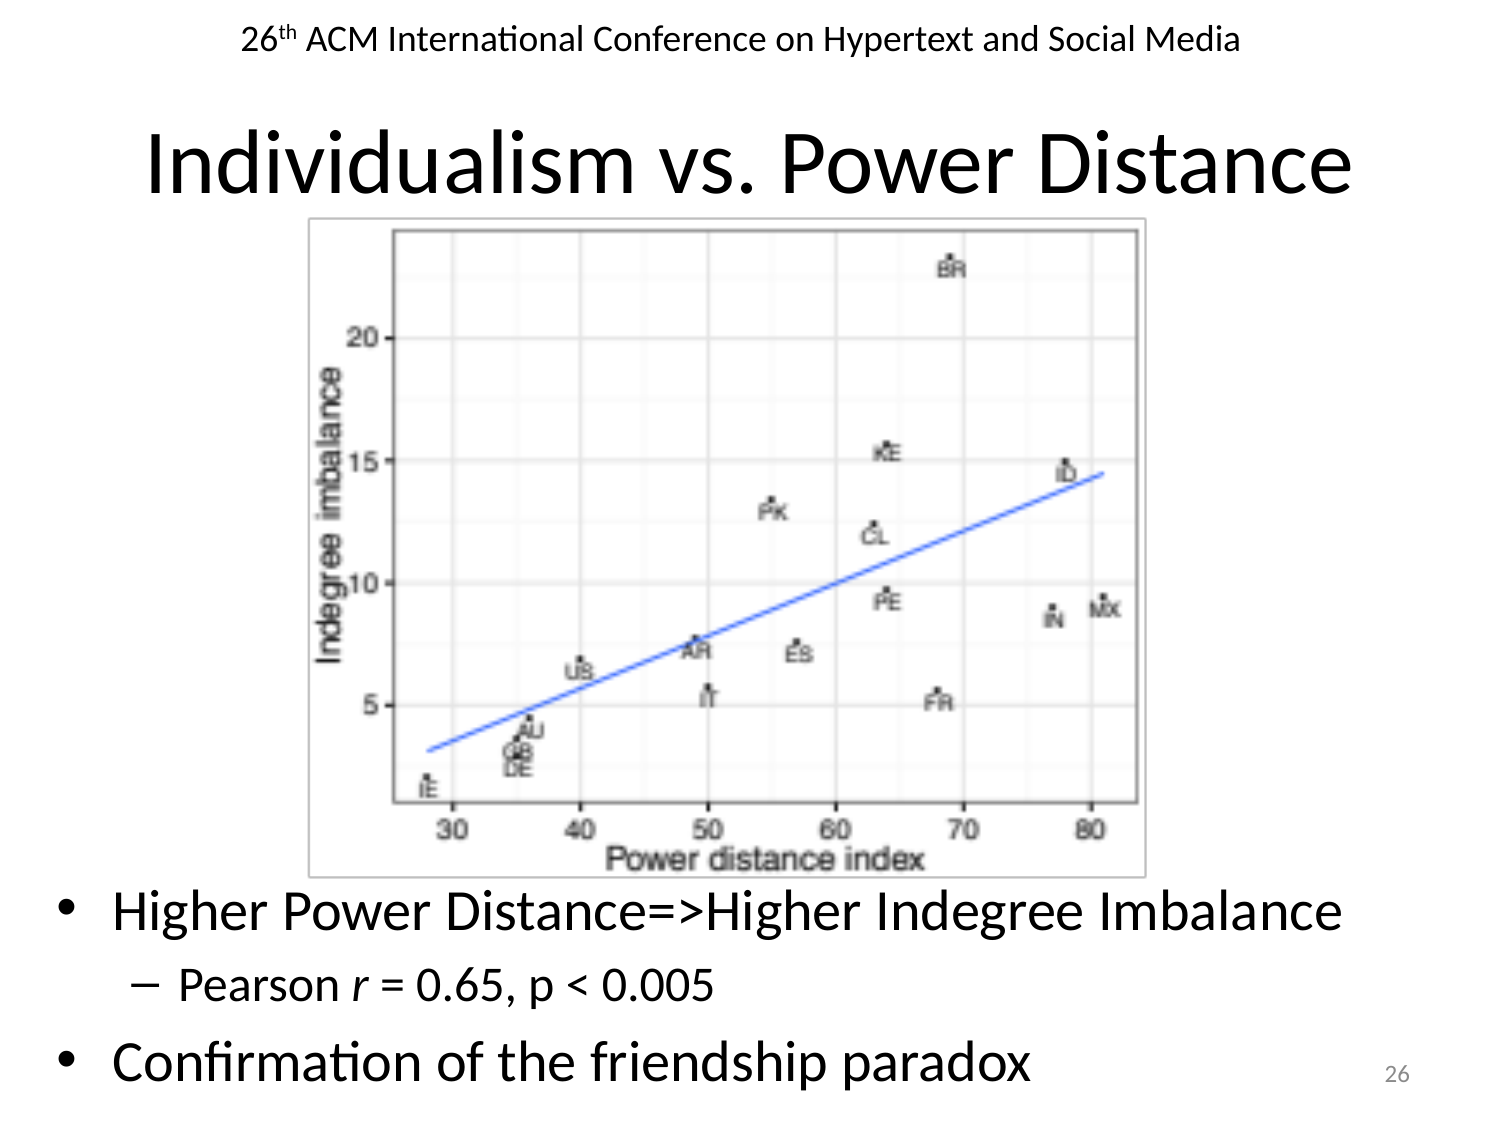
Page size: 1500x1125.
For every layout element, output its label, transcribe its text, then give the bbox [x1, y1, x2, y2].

slide_number 25 [1074, 1042, 1425, 1103]
list Higher Power Distance=>Higher Indegree Imbalance Pearson r = 0.65, p < 0.005 Confirmation of the friendship paradox [41, 864, 1461, 1103]
picture [279, 199, 1168, 882]
title Individualism vs. Power Distance [75, 63, 1425, 252]
